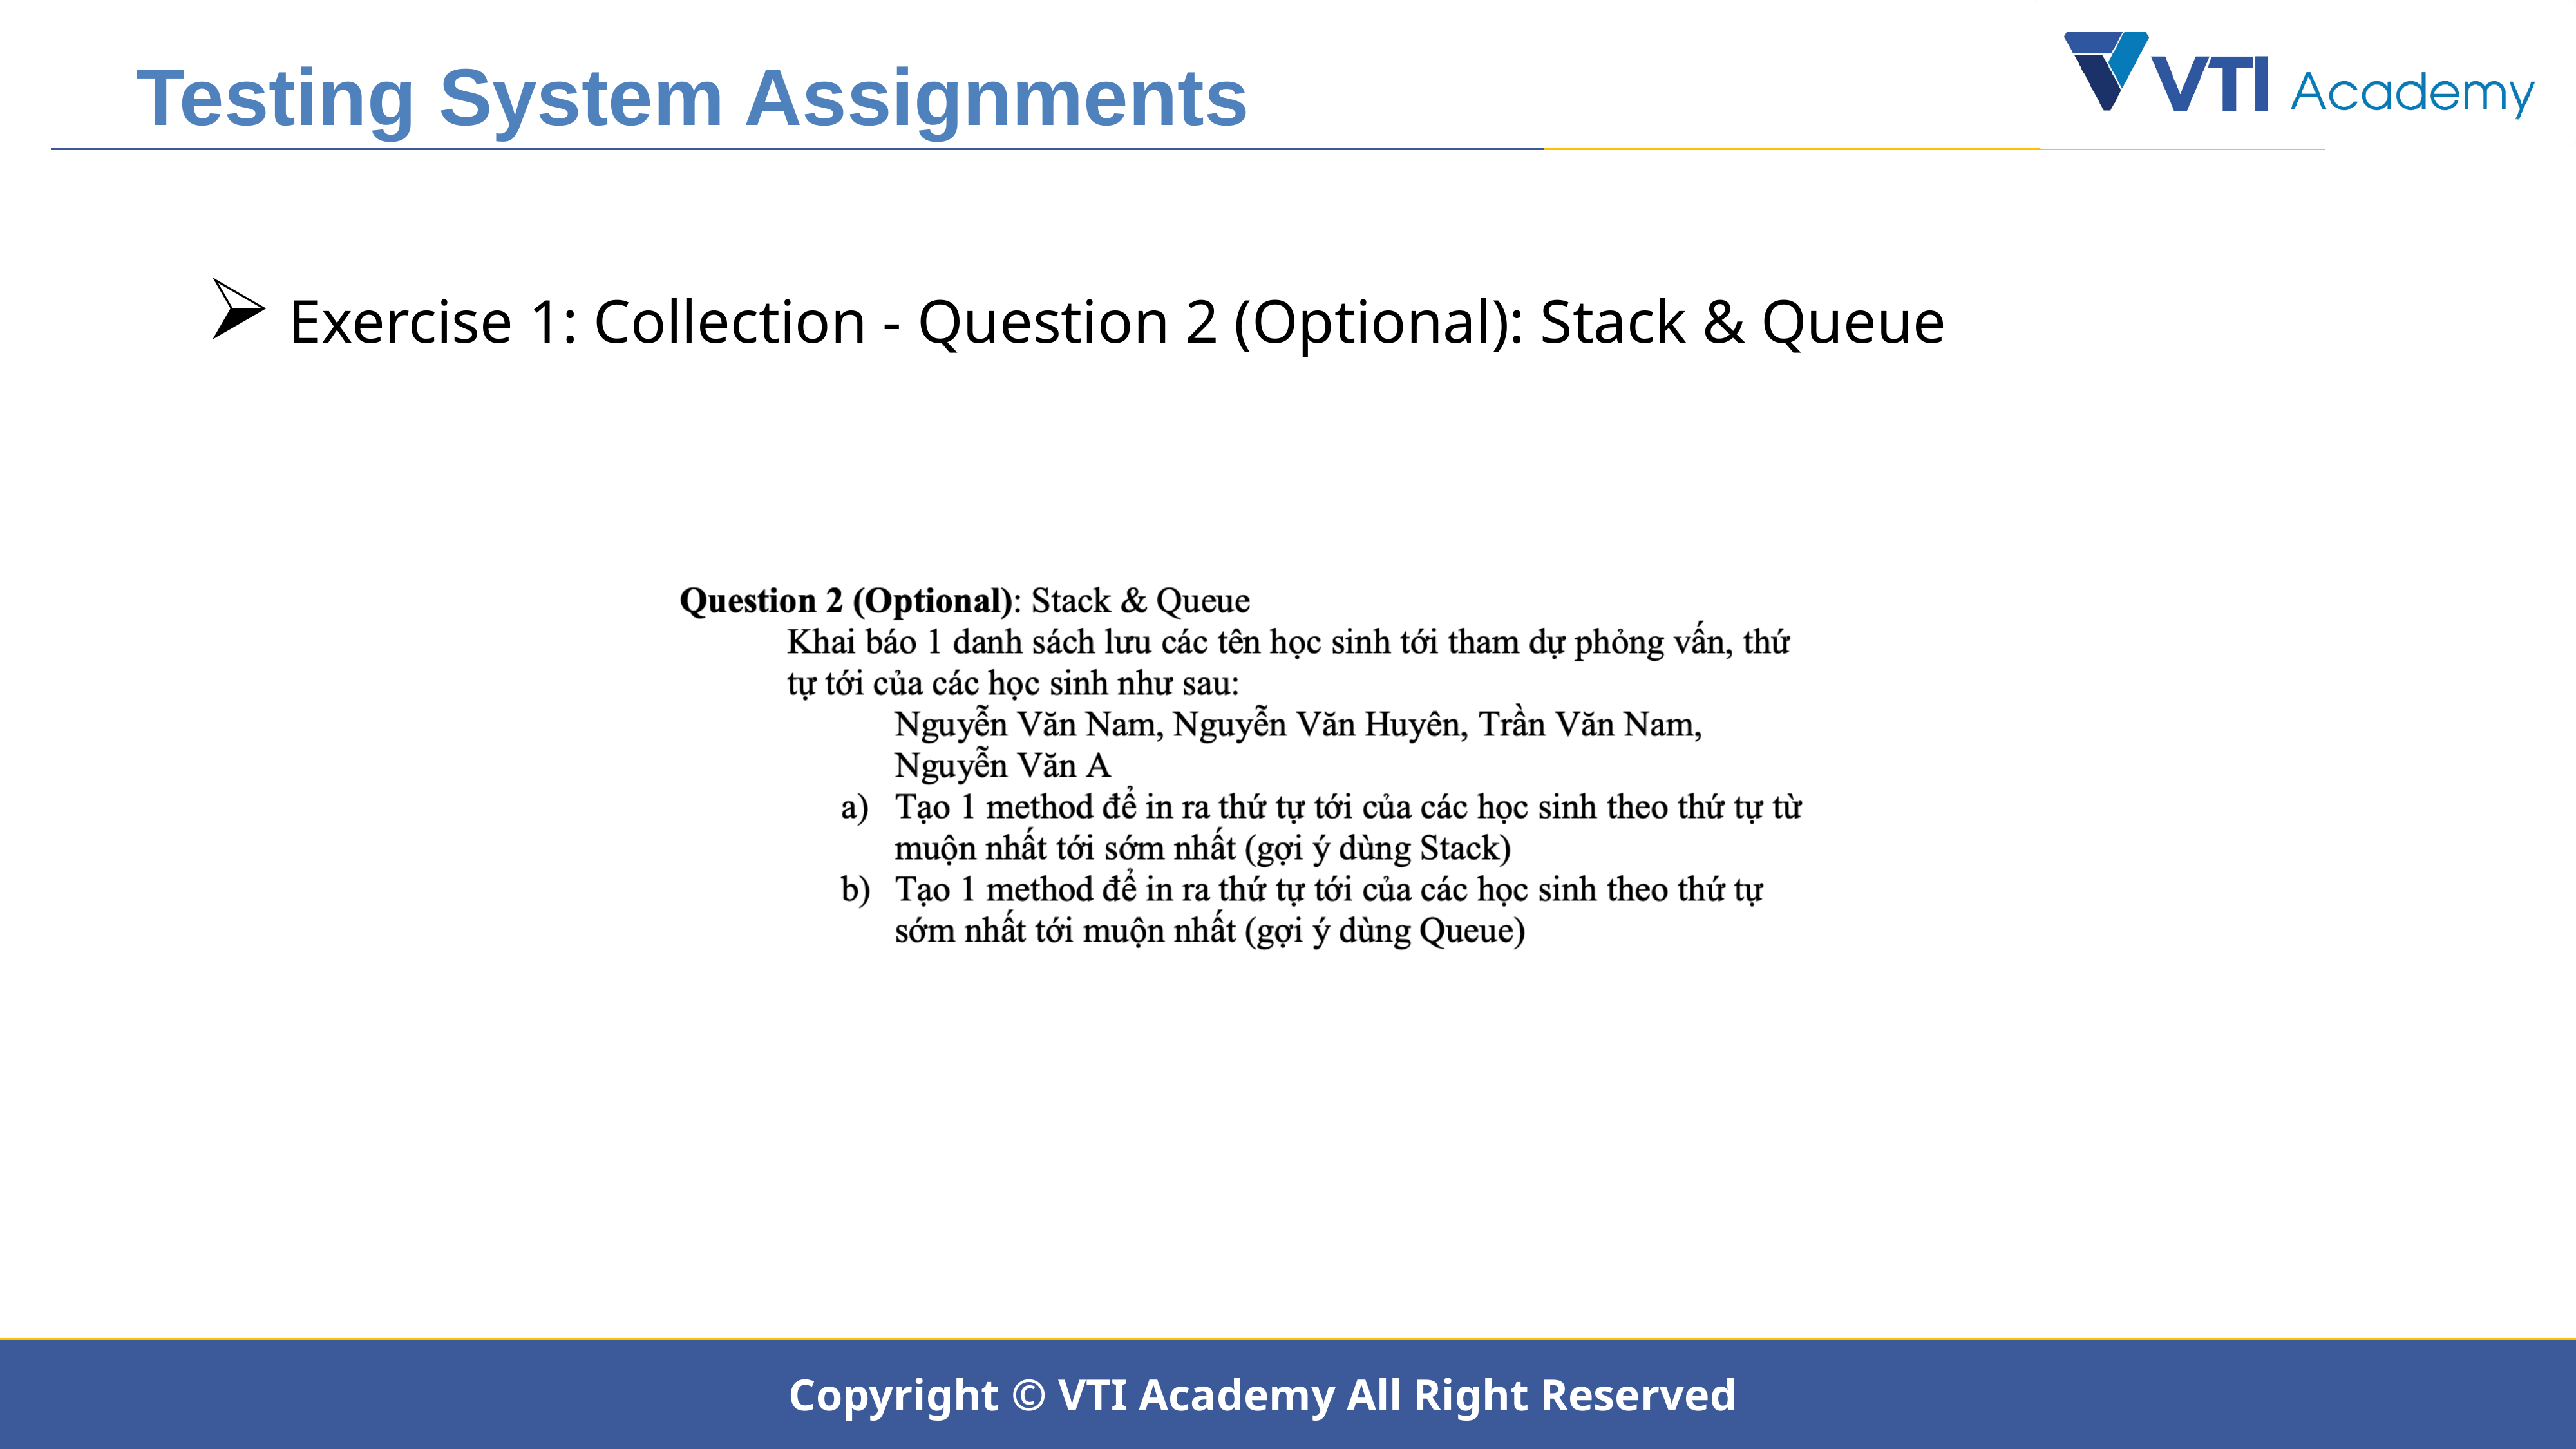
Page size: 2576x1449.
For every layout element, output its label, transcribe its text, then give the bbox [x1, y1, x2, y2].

text_box Testing System Assignments [126, 60, 1417, 126]
text_box Exercise 1: Collection - Question 2 (Optional): Stack & Queue [196, 278, 2252, 389]
picture [2034, 0, 2576, 149]
picture [672, 574, 1823, 962]
